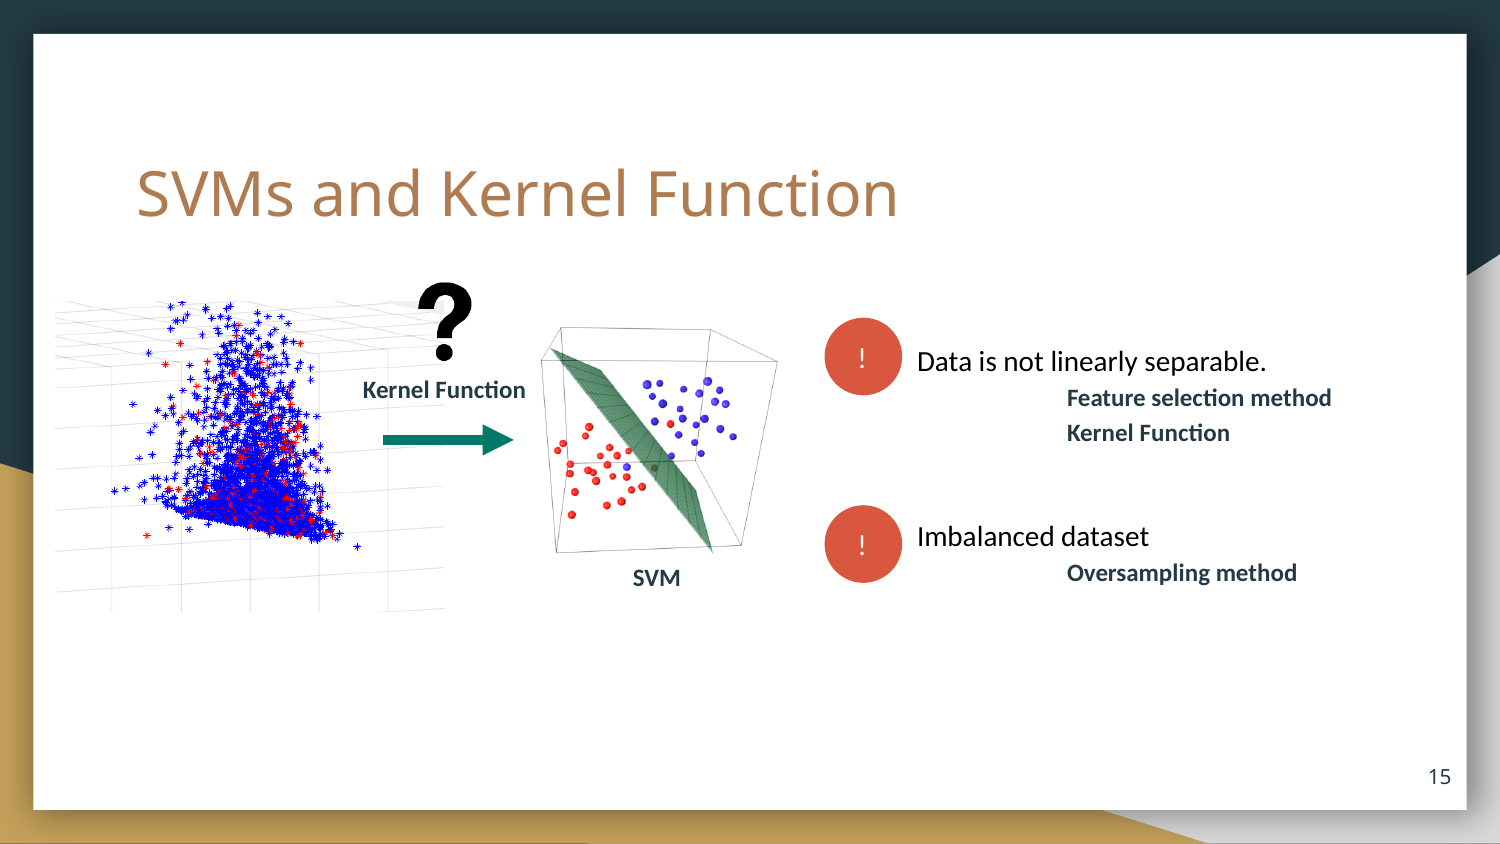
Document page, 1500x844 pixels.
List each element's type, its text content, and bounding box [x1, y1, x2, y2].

slide_number ‹#› [1376, 745, 1467, 810]
text_box Kernel Function [448, 366, 524, 417]
text_box ! [824, 505, 903, 583]
title SVMs and Kernel Function [121, 138, 1397, 242]
text_box SVM [601, 563, 713, 604]
text_box ! [824, 317, 903, 396]
picture [529, 326, 784, 554]
text_box Data is not linearly separable. Feature selection method Kernel Function Imbalanced dataset Oversampling method [902, 334, 1455, 702]
picture [55, 276, 490, 612]
